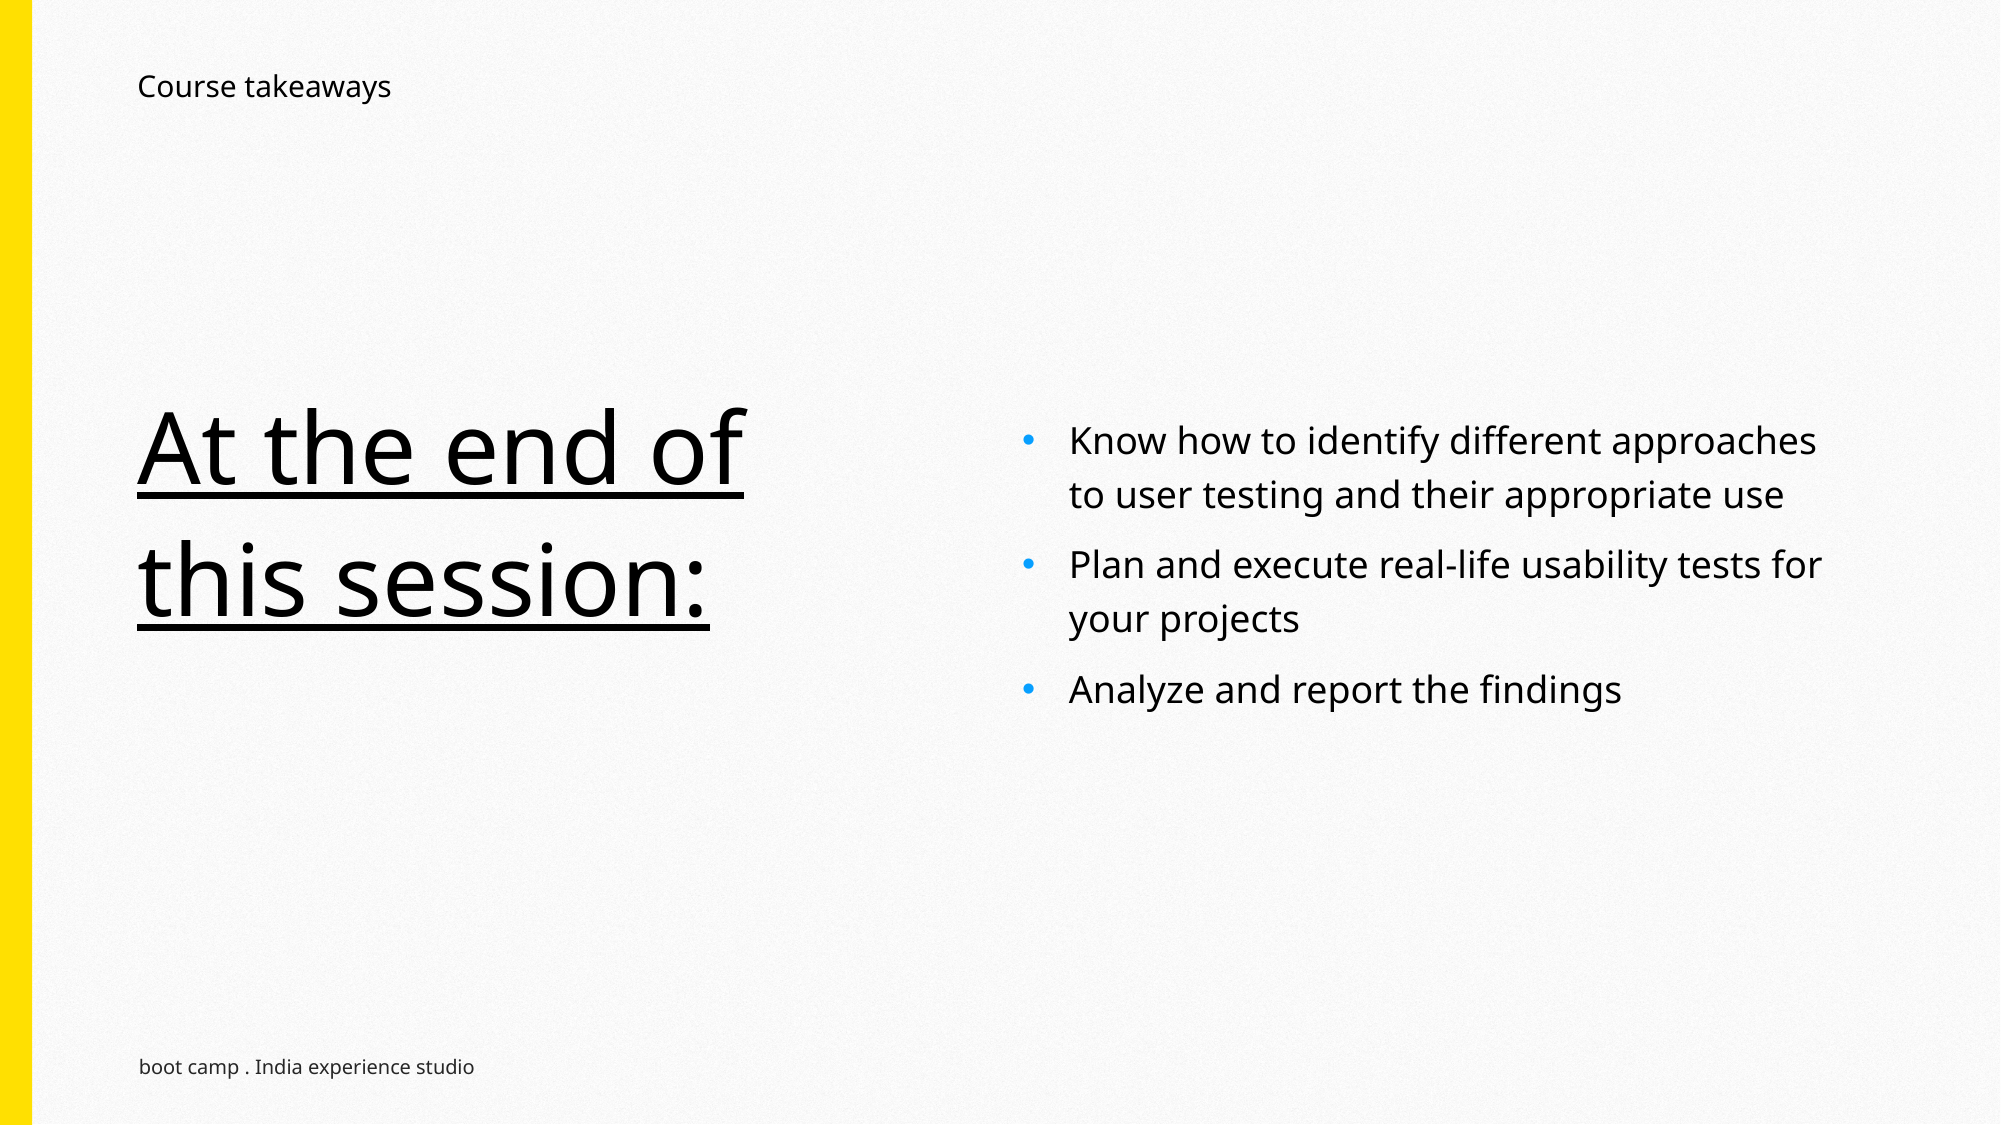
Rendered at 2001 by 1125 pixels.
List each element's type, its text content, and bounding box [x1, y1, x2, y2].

list Know how to identify different approaches to user testing and their appropriate use Plan and execute real-life usability tests for your projects Analyze and report the findings [1022, 223, 1847, 895]
list Course takeaways [137, 57, 892, 96]
title At the end of this session: [137, 228, 917, 900]
